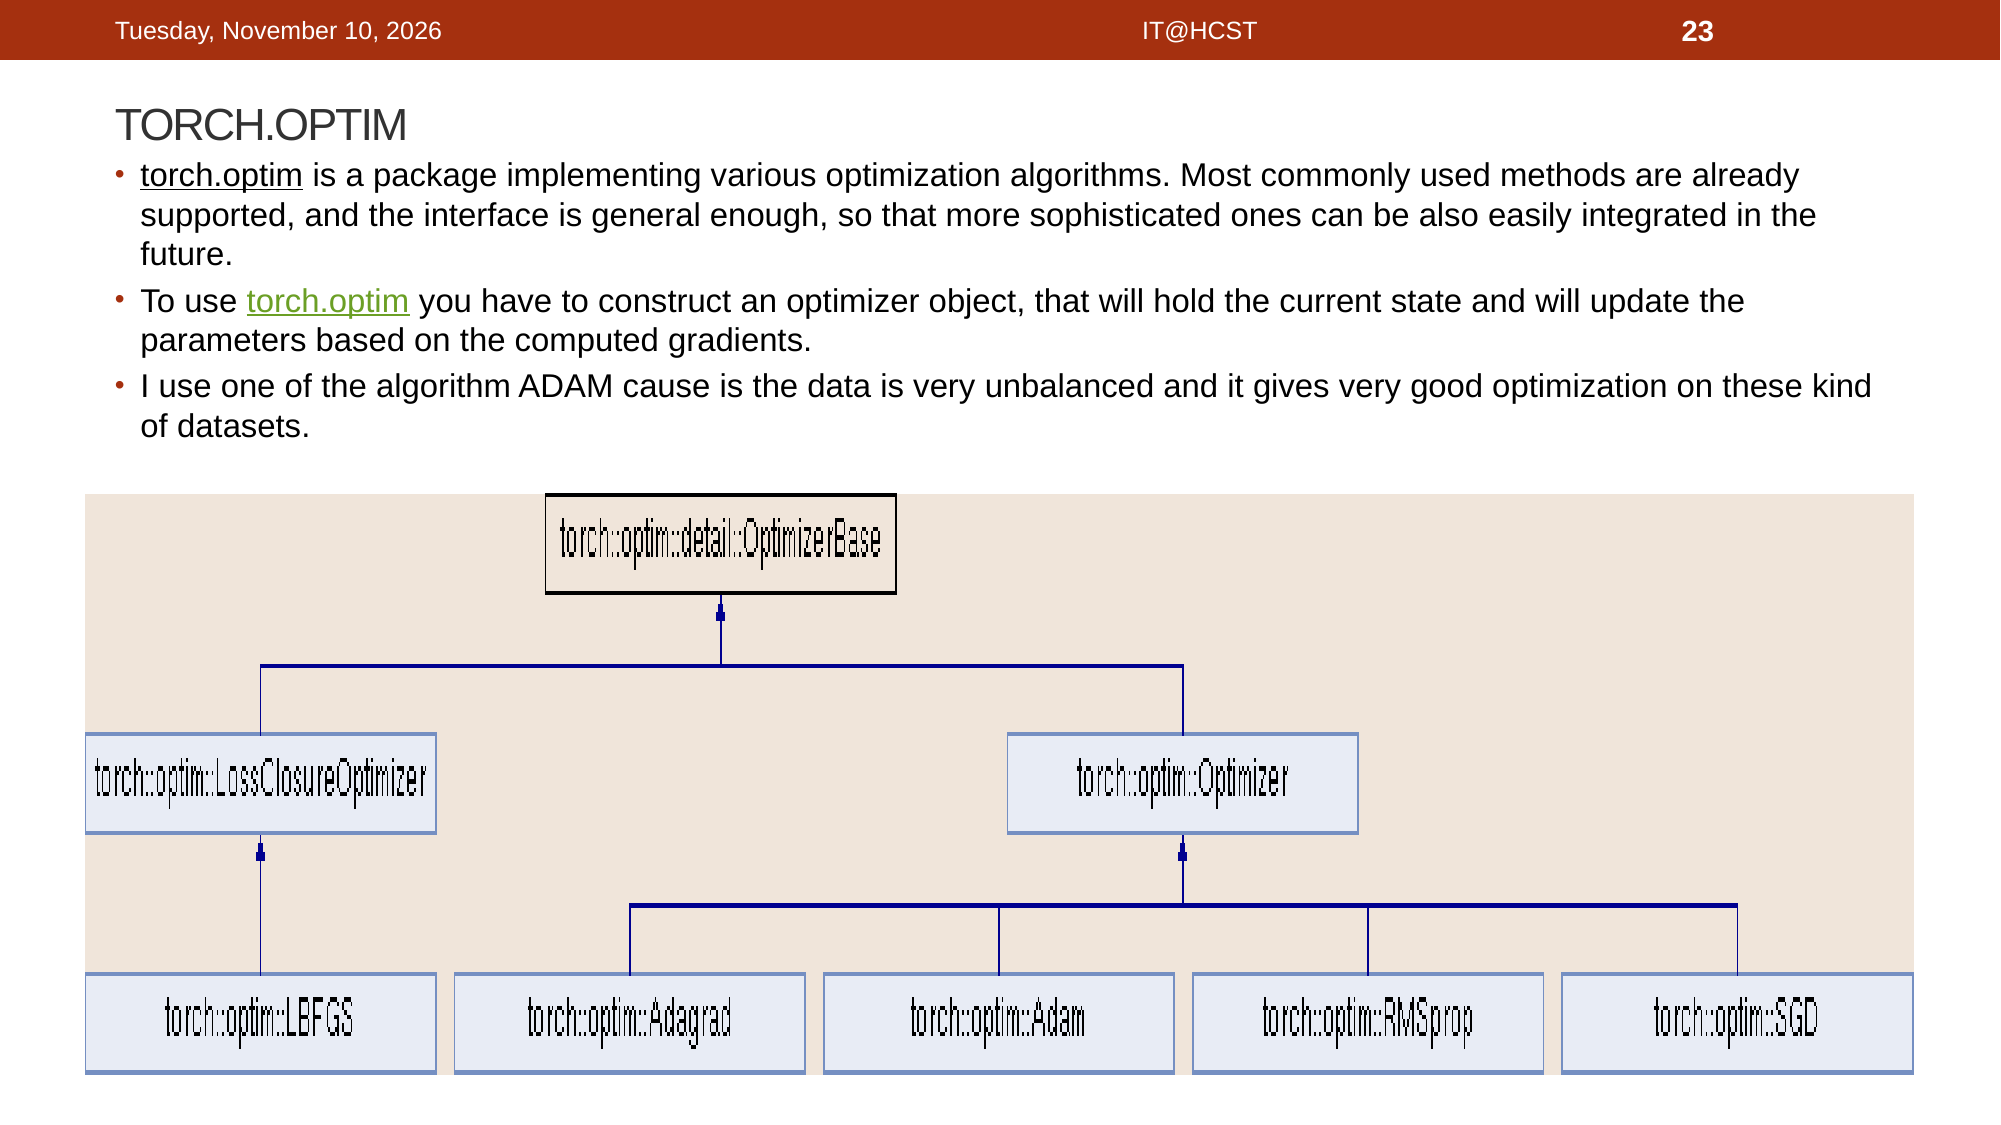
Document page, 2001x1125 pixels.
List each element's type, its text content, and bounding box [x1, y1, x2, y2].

picture [85, 493, 1915, 1075]
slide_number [99, 3, 734, 57]
title TORCH.OPTIM [99, 87, 1900, 146]
slide_number 23 [1666, 3, 1900, 57]
list torch.optim is a package implementing various optimization algorithms. Most commonly used methods are already supported, and the interface is general enough, so that more sophisticated ones can be also easily integrated in the future. To use torch.optim you have to construct an optimizer object, that will hold the current state and will update the parameters based on the computed gradients. I use one of the algorithm ADAM cause is the data is very unbalanced and it gives very good optimization on these kind of datasets. [99, 146, 1900, 454]
footer IT@HCST [750, 3, 1650, 57]
